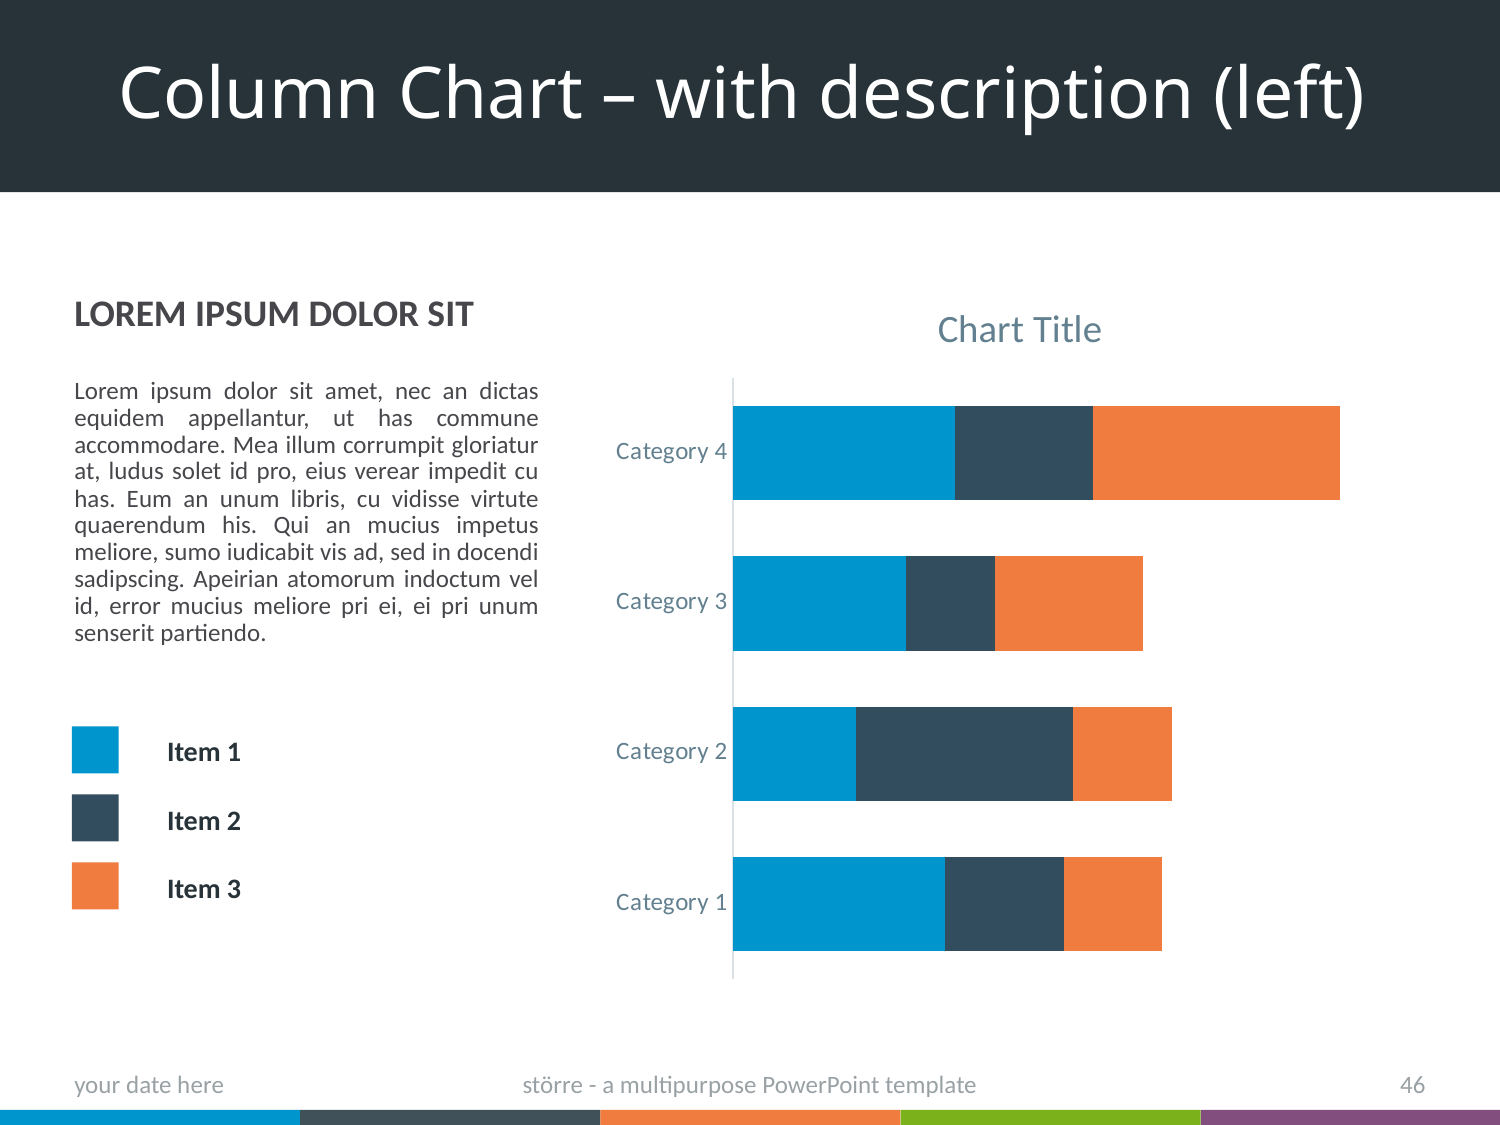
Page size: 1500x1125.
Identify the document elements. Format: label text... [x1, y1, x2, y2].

text_box Item 2 [152, 794, 257, 844]
slide_number 46 [1103, 1060, 1441, 1107]
slide_number your date here [59, 1060, 397, 1107]
list Lorem Ipsum Dolor sit [59, 286, 555, 342]
text_box [71, 725, 120, 774]
text_box Item 1 [152, 726, 257, 775]
chart [599, 279, 1441, 994]
footer större - a multipurpose PowerPoint template [496, 1060, 1004, 1107]
title Column Chart – with description (left) [103, 40, 1397, 151]
text_box [71, 793, 120, 842]
text_box Item 3 [152, 863, 257, 912]
text_box [71, 861, 120, 910]
list Lorem ipsum dolor sit amet, nec an dictas equidem appellantur, ut has commune accommodare. Mea illum corrumpit gloriatur at, ludus solet id pro, eius verear impedit cu has. Eum an unum libris, cu vidisse virtute quaerendum his. Qui an mucius impetus meliore, sumo iudicabit vis ad, sed in docendi sadipscing. Apeirian atomorum indoctum vel id, error mucius meliore pri ei, ei pri unum senserit partiendo. [59, 370, 555, 750]
